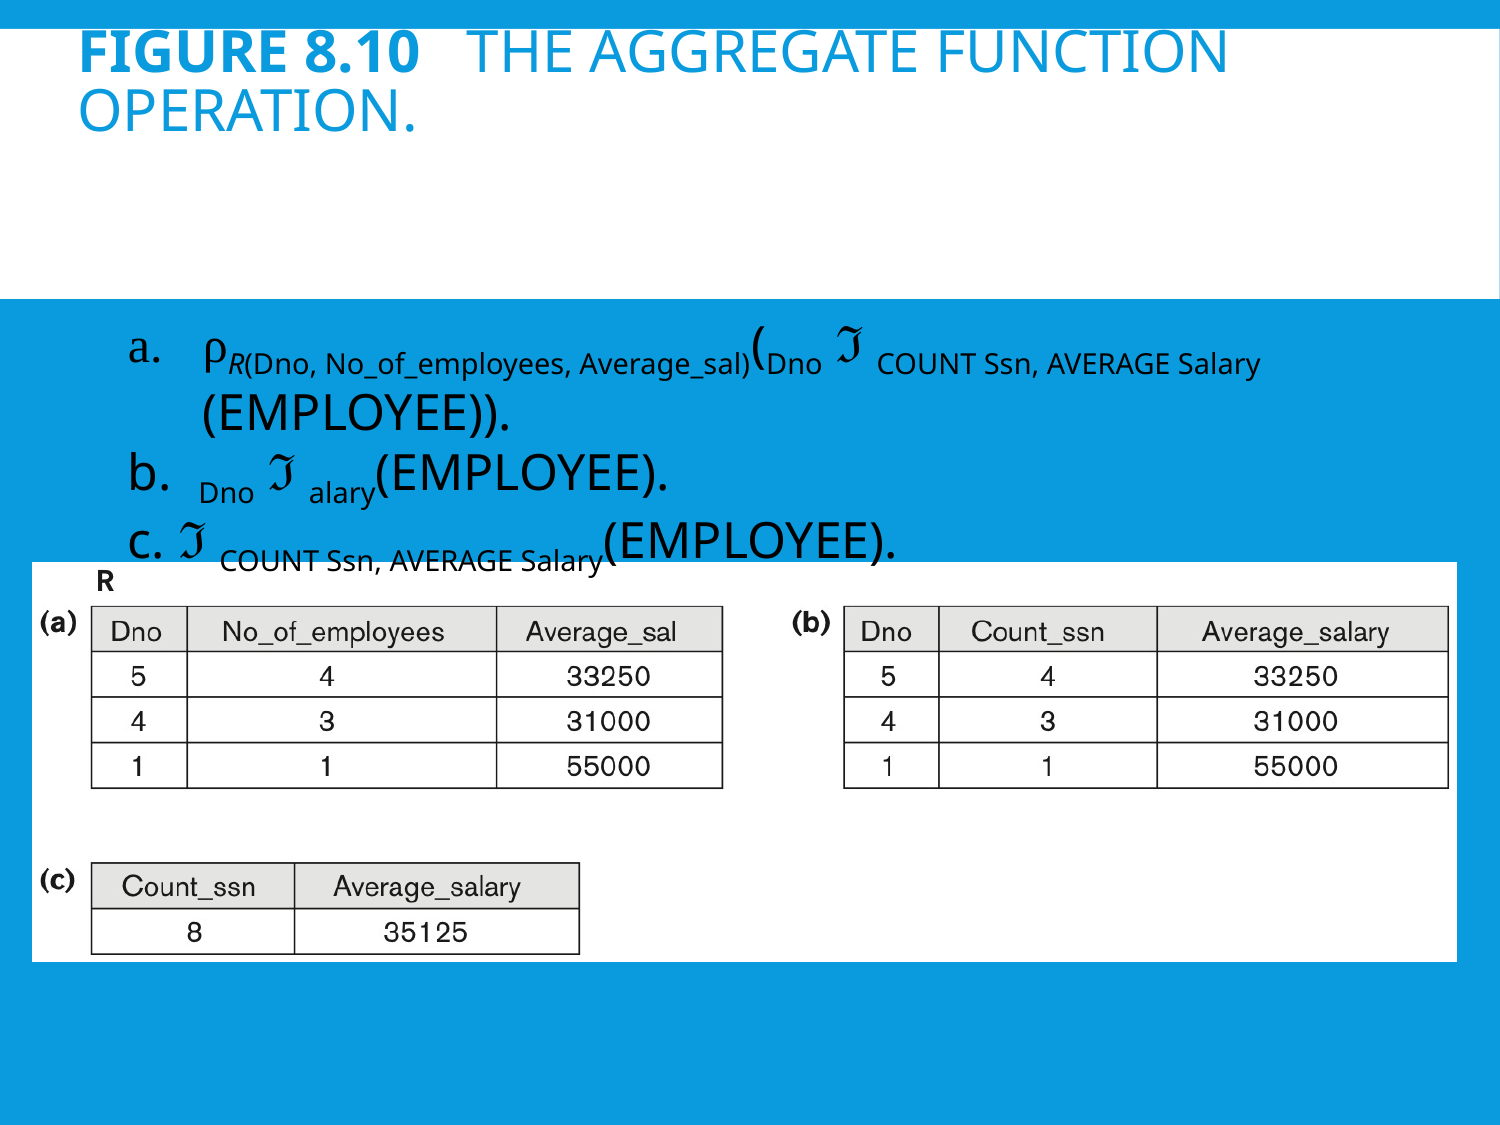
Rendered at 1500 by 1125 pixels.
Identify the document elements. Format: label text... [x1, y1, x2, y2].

picture [33, 562, 1456, 961]
title Figure 8.10 The aggregate function operation. [62, 0, 1438, 213]
text_box ρR(Dno, No_of_employees, Average_sal)(Dno ℑ COUNT Ssn, AVERAGE Salary (EMPLOYEE)). b. Dno ℑ alary(EMPLOYEE). c. ℑ COUNT Ssn, AVERAGE Salary(EMPLOYEE). [113, 304, 1376, 557]
